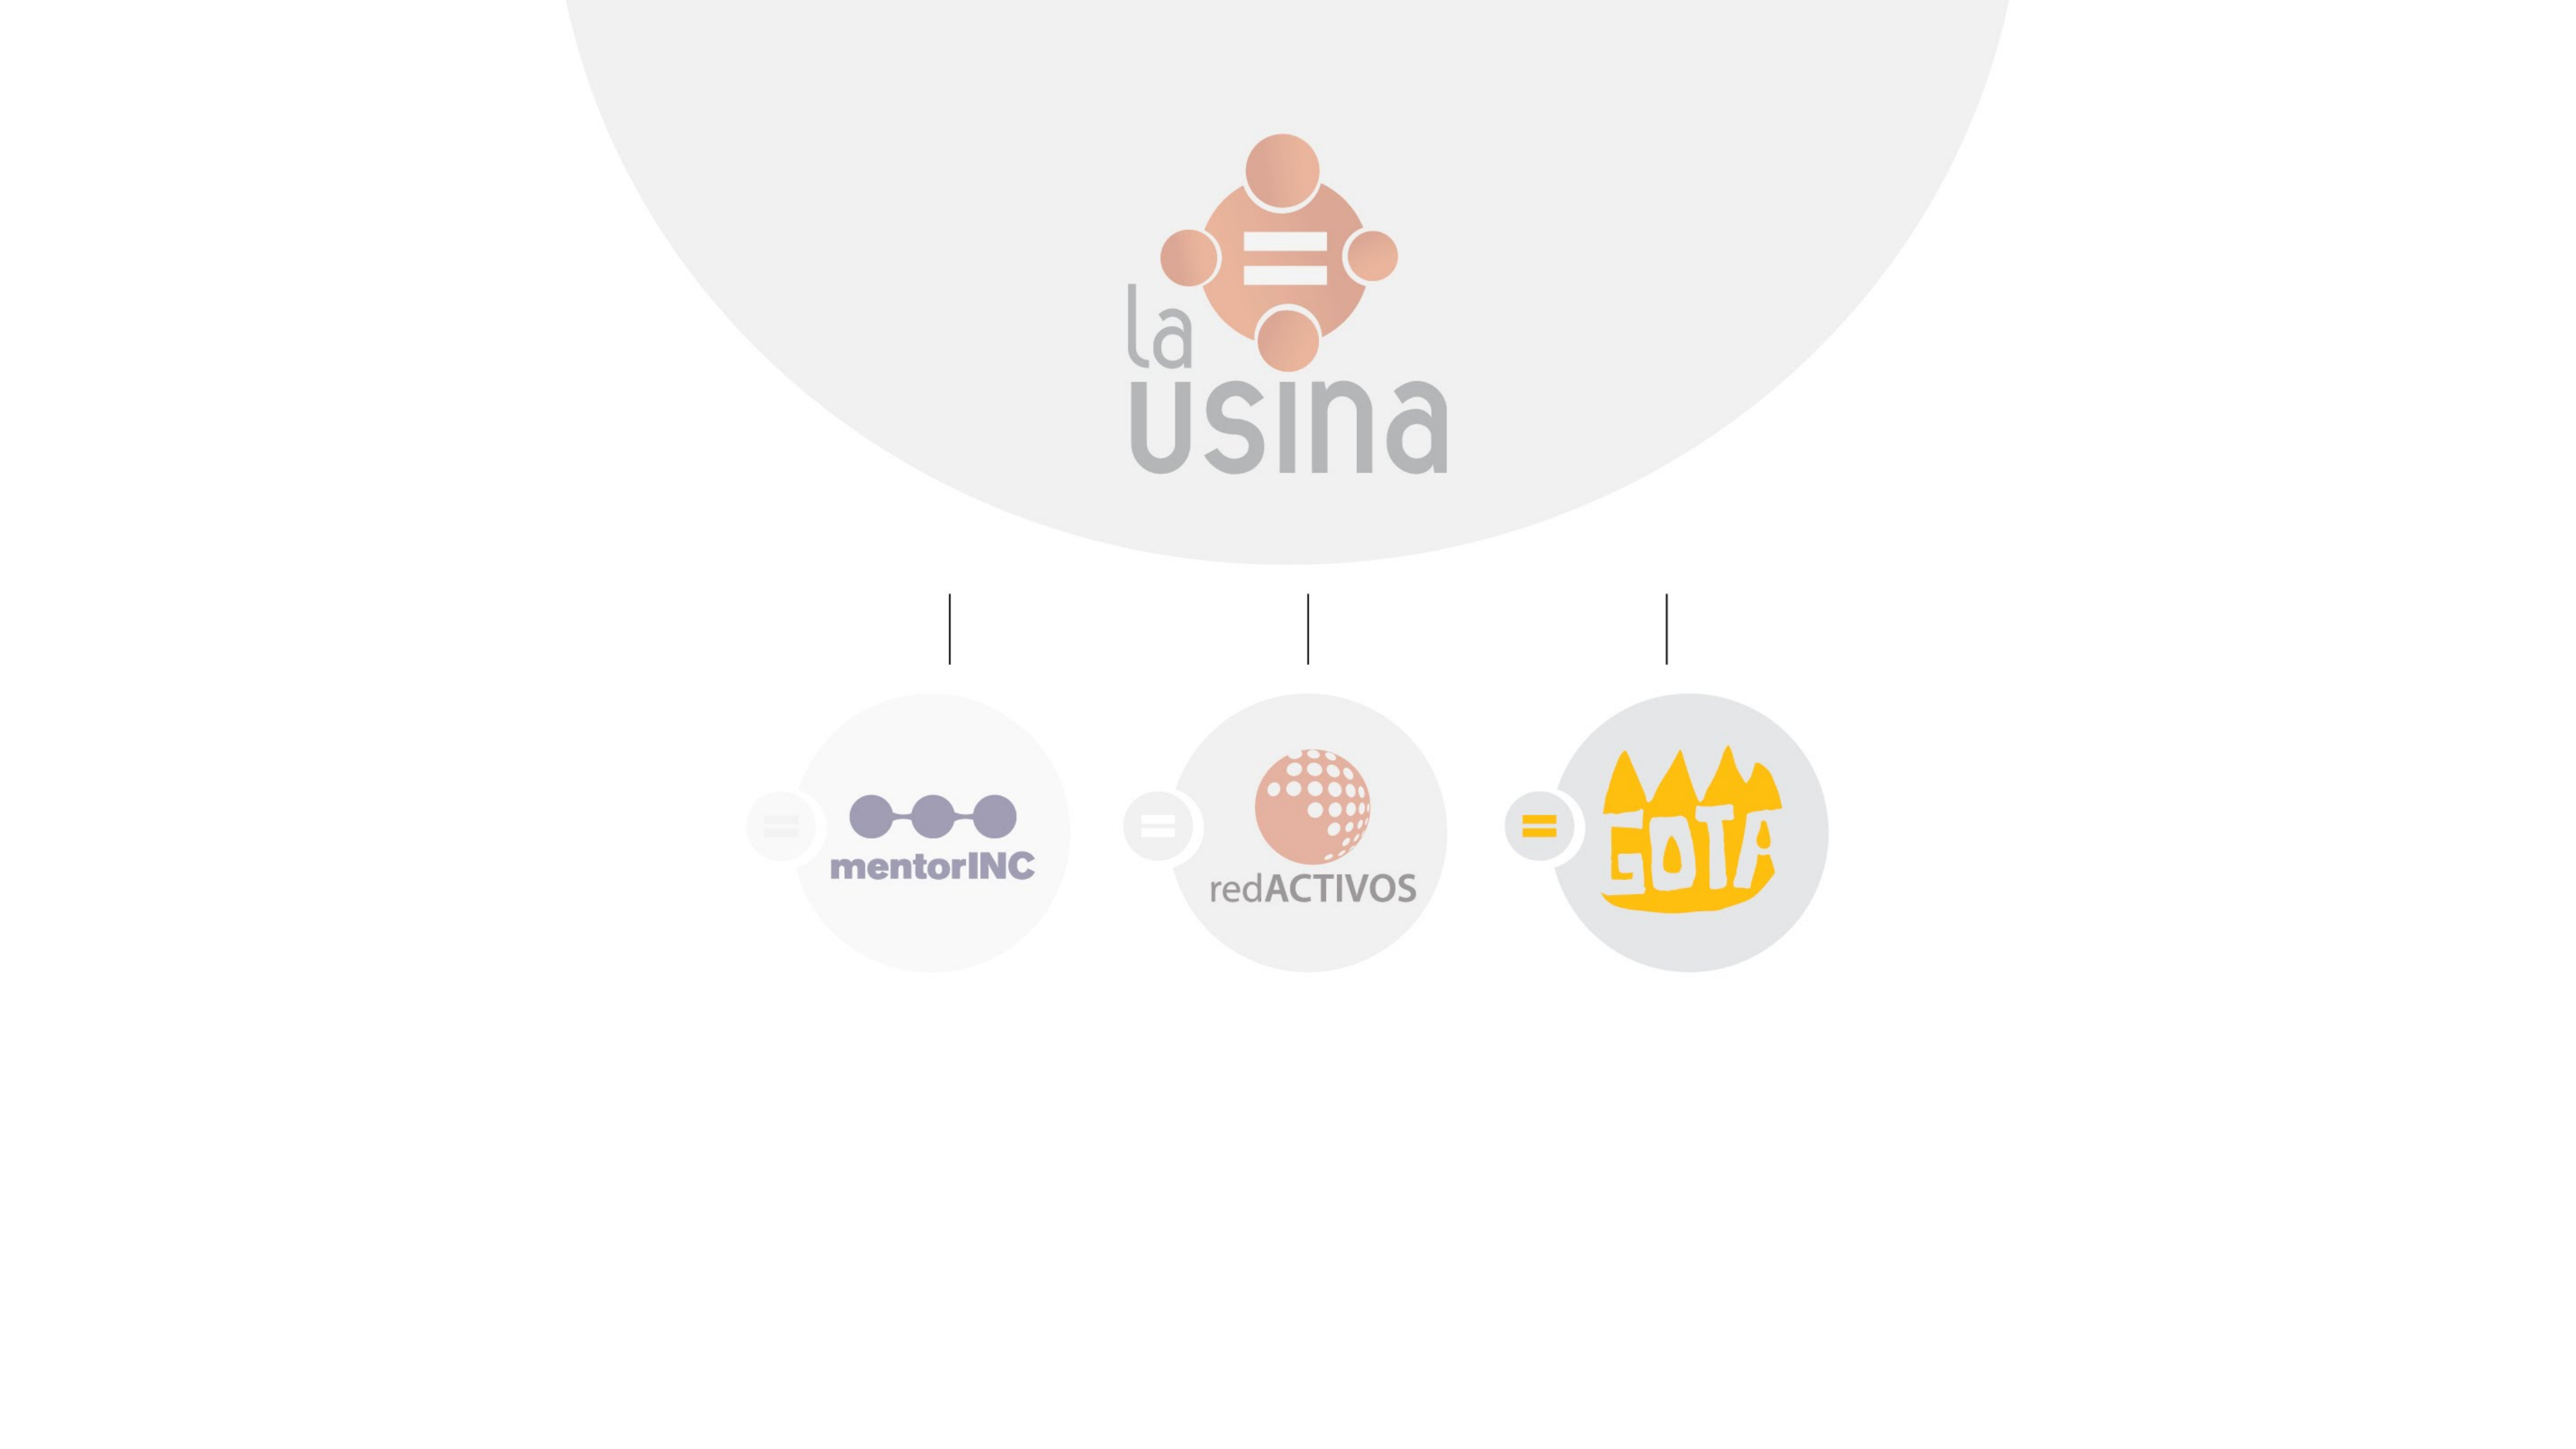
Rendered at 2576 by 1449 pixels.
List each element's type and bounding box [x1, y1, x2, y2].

picture [562, 0, 2013, 1018]
